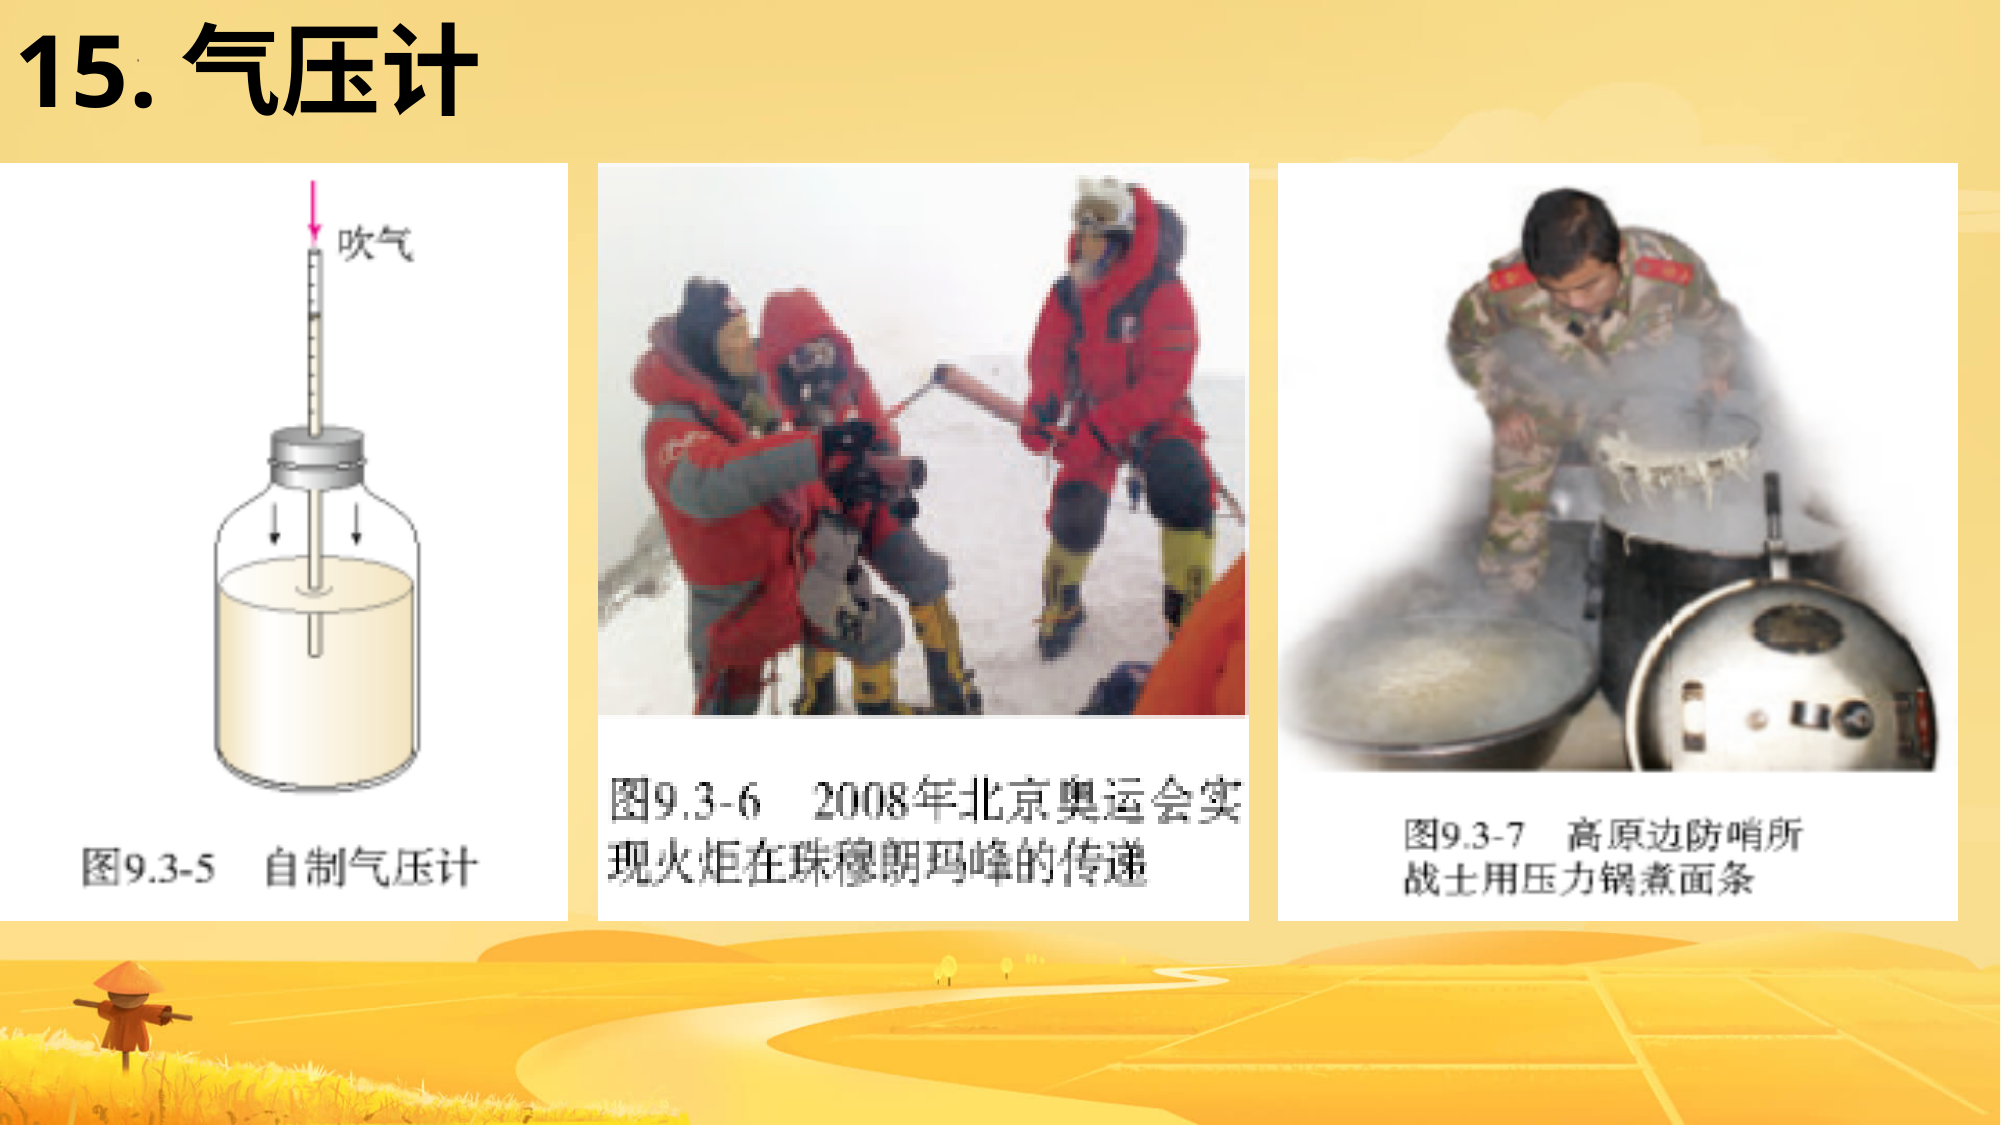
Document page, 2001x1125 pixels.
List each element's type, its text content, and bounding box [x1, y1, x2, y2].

text_box 15.气压计 [0, 0, 1169, 163]
picture [0, 0, 2001, 1125]
